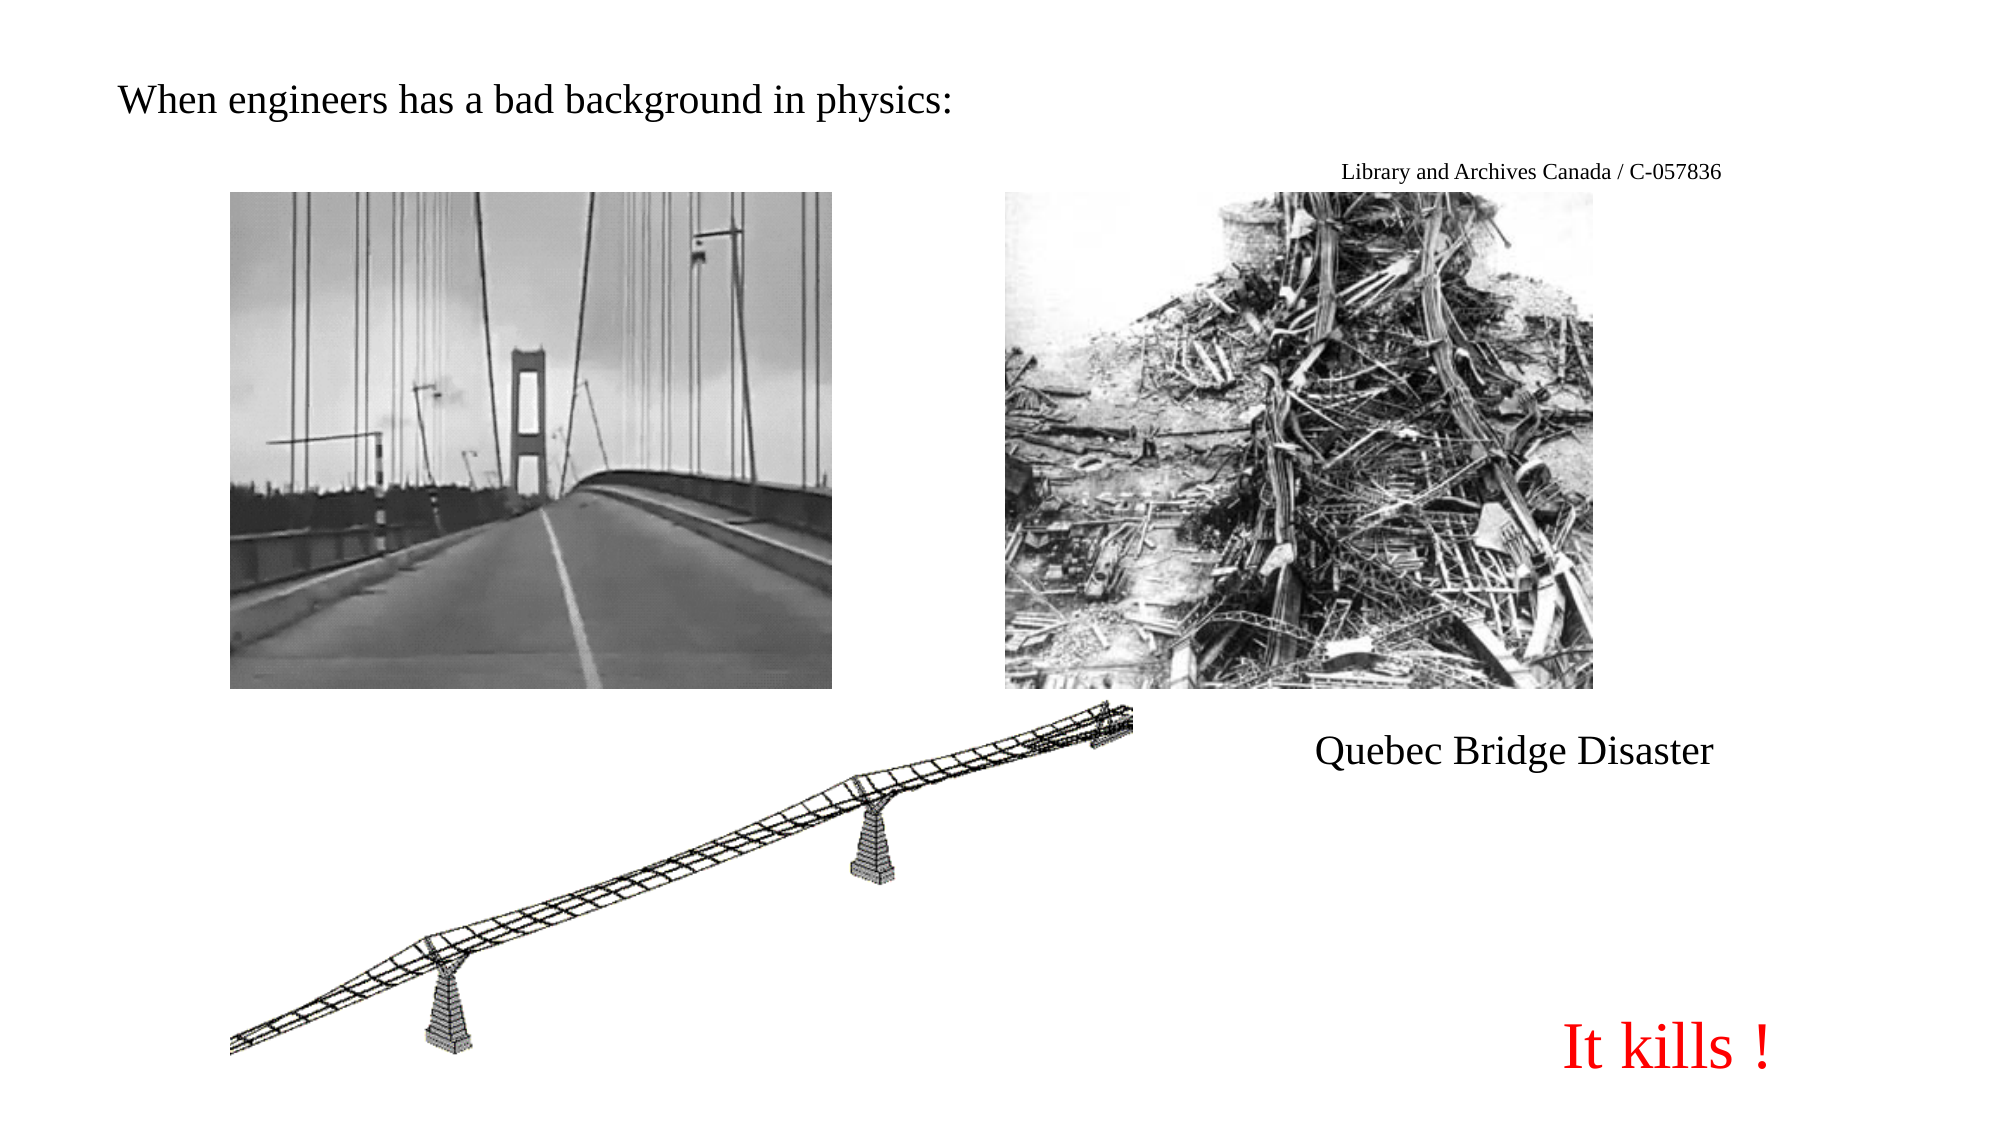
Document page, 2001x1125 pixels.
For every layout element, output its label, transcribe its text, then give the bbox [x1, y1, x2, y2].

text_box Quebec Bridge Disaster [1300, 715, 1730, 781]
text_box It kills ! [1548, 994, 1790, 1090]
text_box When engineers has a bad background in physics: [102, 64, 980, 130]
picture [230, 192, 1593, 1125]
text_box Library and Archives Canada / C-057836 [1326, 149, 1738, 192]
